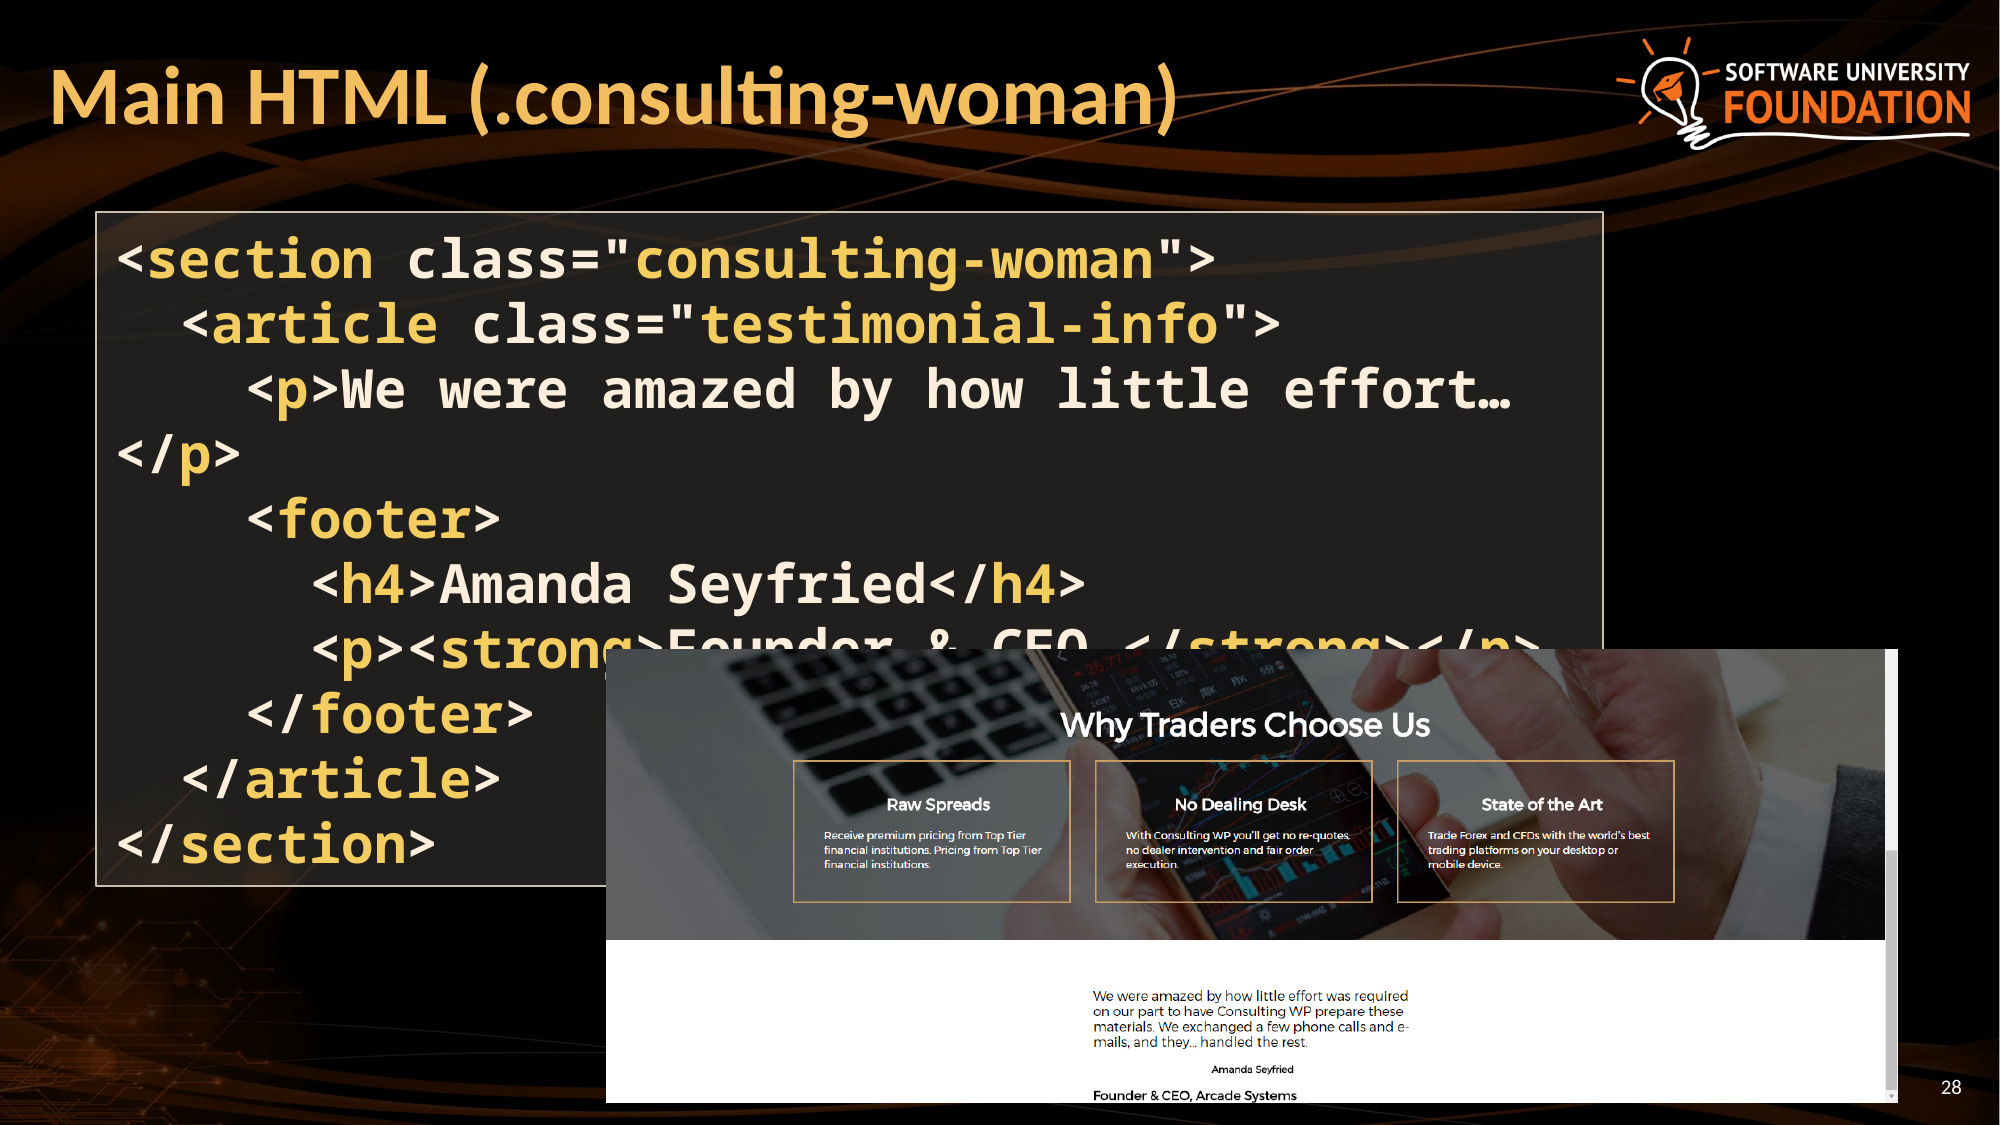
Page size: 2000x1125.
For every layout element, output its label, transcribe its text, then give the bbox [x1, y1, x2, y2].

title Main HTML (.consulting-woman) [30, 6, 1602, 189]
picture [0, 0, 2000, 1125]
slide_number 28 [1898, 1070, 1968, 1103]
text_box <section class="consulting-woman"> <article class="testimonial-info"> <p>We were amazed by how little effort…</p> <footer> <h4>Amanda Seyfried</h4> <p><strong>Founder & CEO…</strong></p> </footer> </article> </section> [96, 212, 1604, 886]
